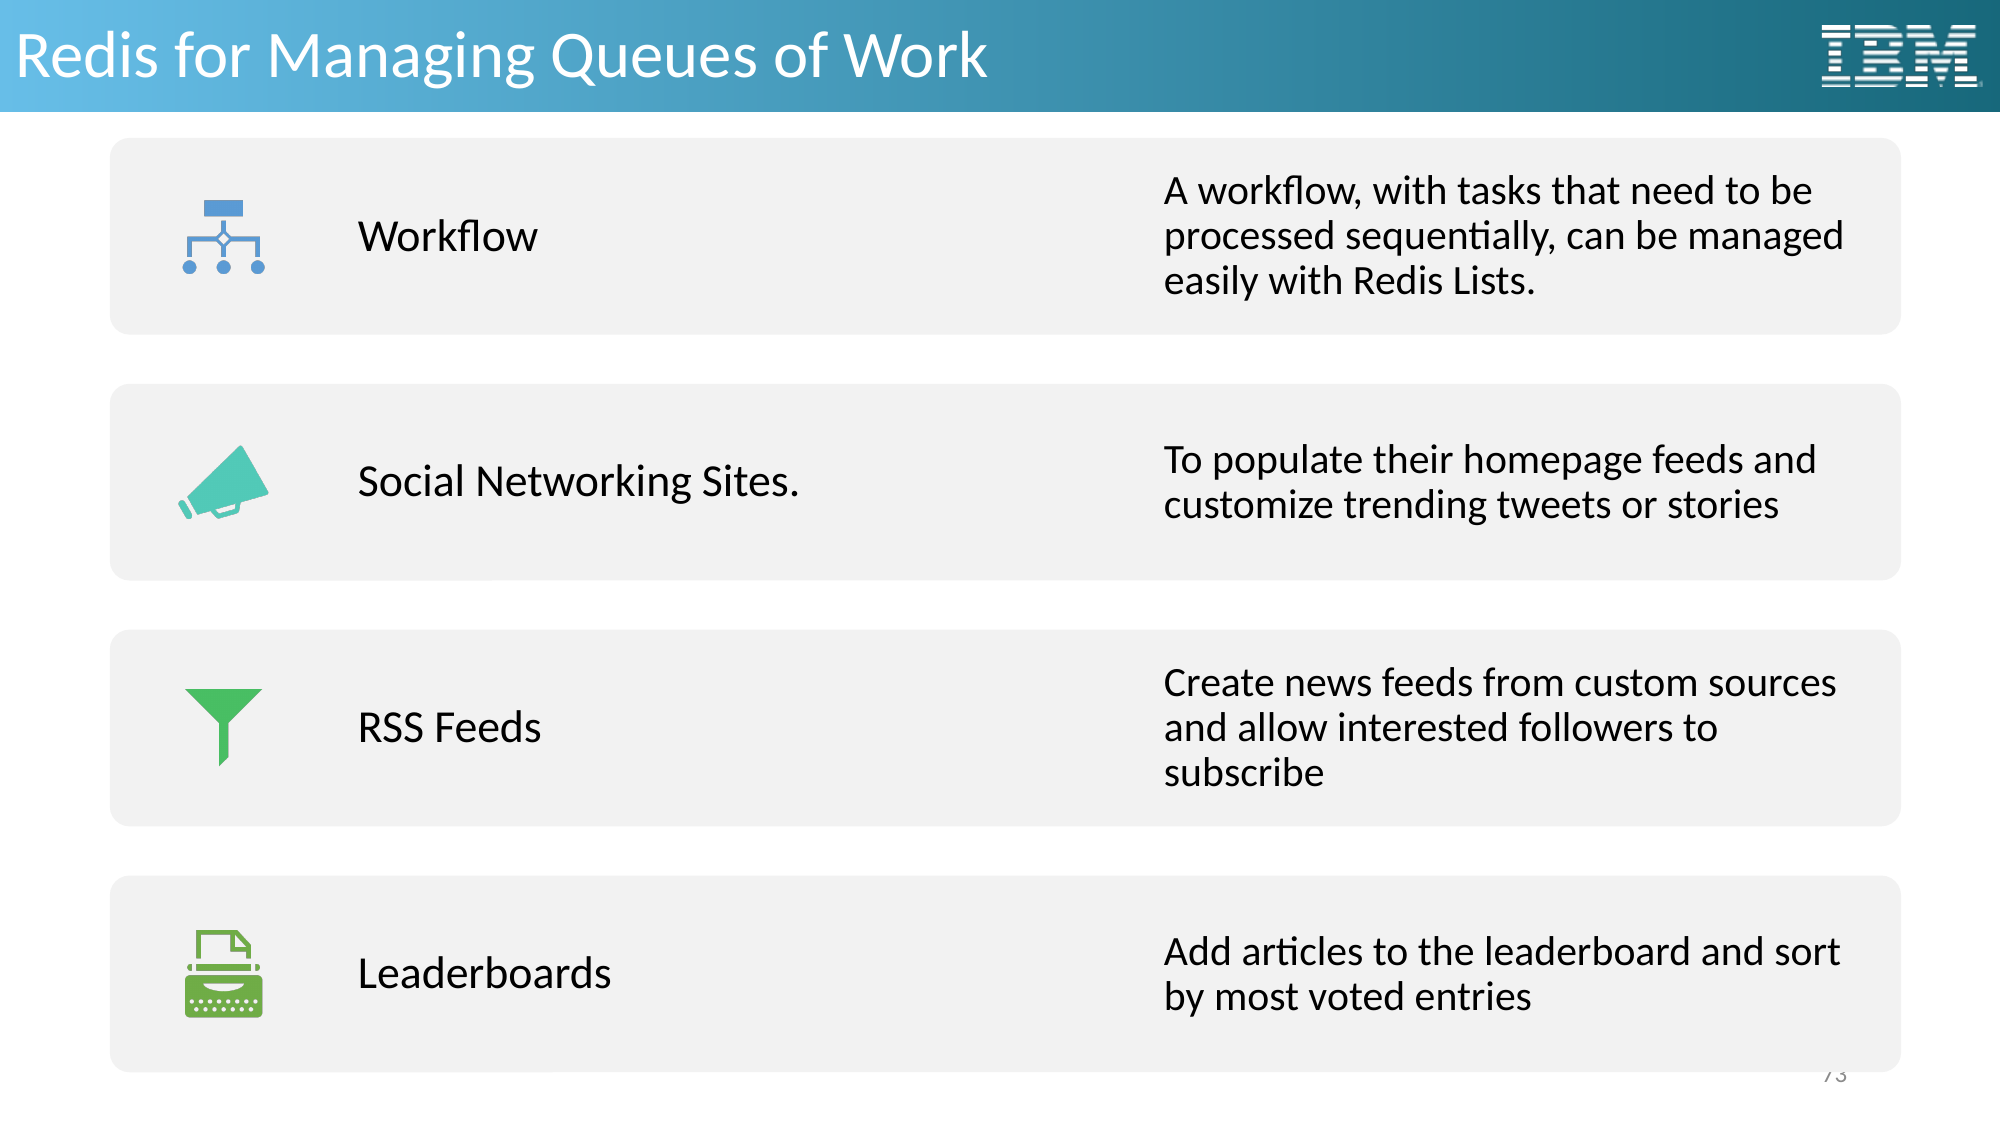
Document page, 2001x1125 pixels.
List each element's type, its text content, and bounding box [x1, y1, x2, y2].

title Redis for Managing Queues of Work [0, 13, 1725, 99]
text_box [109, 137, 1902, 1073]
slide_number 73 [1412, 1073, 1863, 1103]
